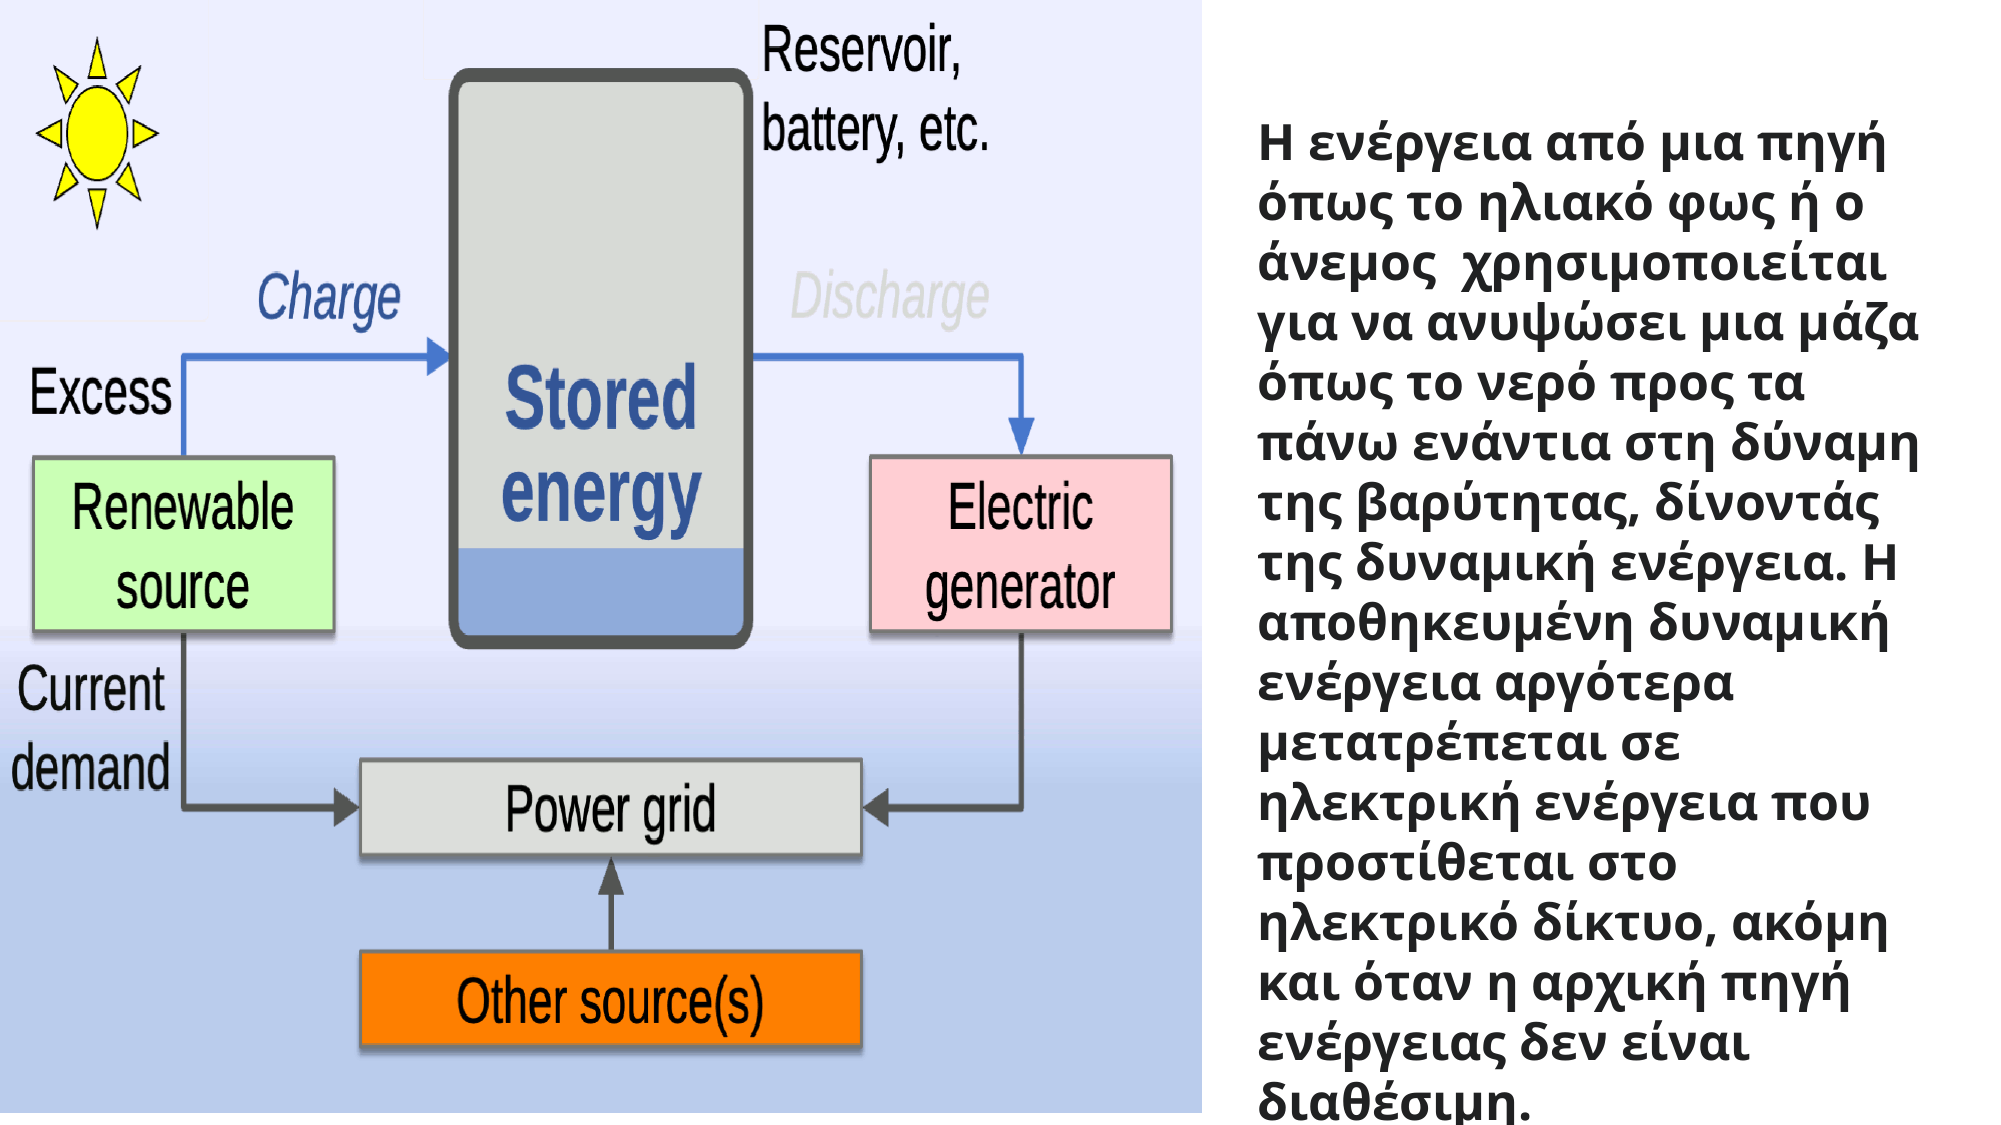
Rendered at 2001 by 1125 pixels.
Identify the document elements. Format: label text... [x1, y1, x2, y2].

text_box Η ενέργεια από μια πηγή όπως το ηλιακό φως ή ο άνεμος χρησιμοποιείται για να ανυψώσει μια μάζα όπως το νερό προς τα πάνω ενάντια στη δύναμη της βαρύτητας, δίνοντάς της δυναμική ενέργεια. Η αποθηκευμένη δυναμική ενέργεια αργότερα μετατρέπεται σε ηλεκτρική ενέργεια που προστίθεται στο ηλεκτρικό δίκτυο, ακόμη και όταν η αρχική πηγή ενέργειας δεν είναι διαθέσιμη. [1242, 103, 1964, 1125]
picture [0, 0, 1202, 1114]
